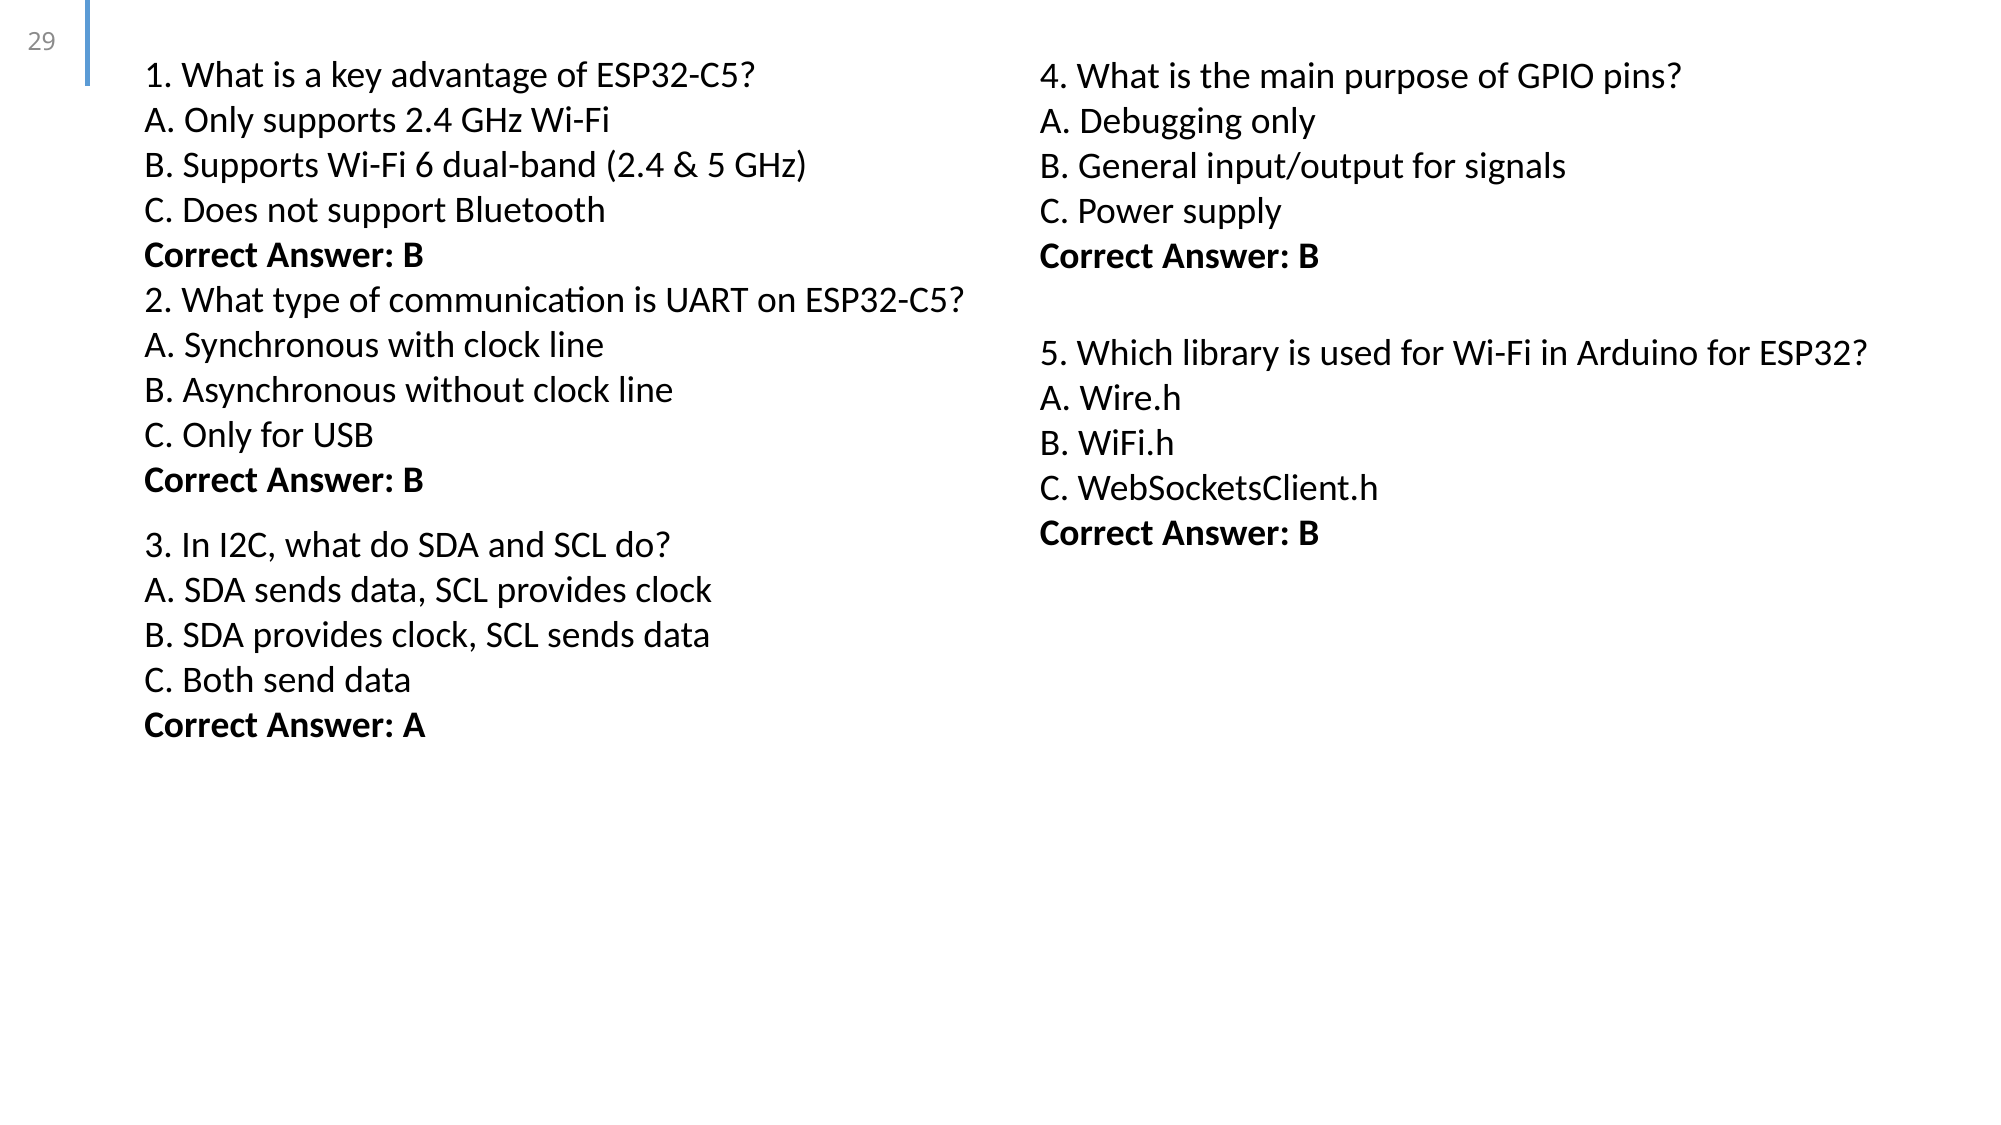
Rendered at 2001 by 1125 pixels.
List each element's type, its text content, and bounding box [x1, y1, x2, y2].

text_box 3. In I2C, what do SDA and SCL do? A. SDA sends data, SCL provides clock B. SDA provides clock, SCL sends data C. Both send data Correct Answer: A [129, 512, 1130, 753]
text_box 1. What is a key advantage of ESP32-C5? A. Only supports 2.4 GHz Wi-Fi B. Supports Wi-Fi 6 dual-band (2.4 & 5 GHz) C. Does not support Bluetooth Correct Answer: B 2. What type of communication is UART on ESP32-C5? A. Synchronous with clock line B. Asynchronous without clock line C. Only for USB Correct Answer: B [129, 42, 1130, 508]
text_box 4. What is the main purpose of GPIO pins? A. Debugging only B. General input/output for signals C. Power supply Correct Answer: B [1025, 43, 2000, 283]
text_box 5. Which library is used for Wi-Fi in Arduino for ESP32? A. Wire.h B. WiFi.h C. WebSocketsClient.h Correct Answer: B [1025, 320, 2000, 560]
slide_number 29 [5, 12, 71, 73]
